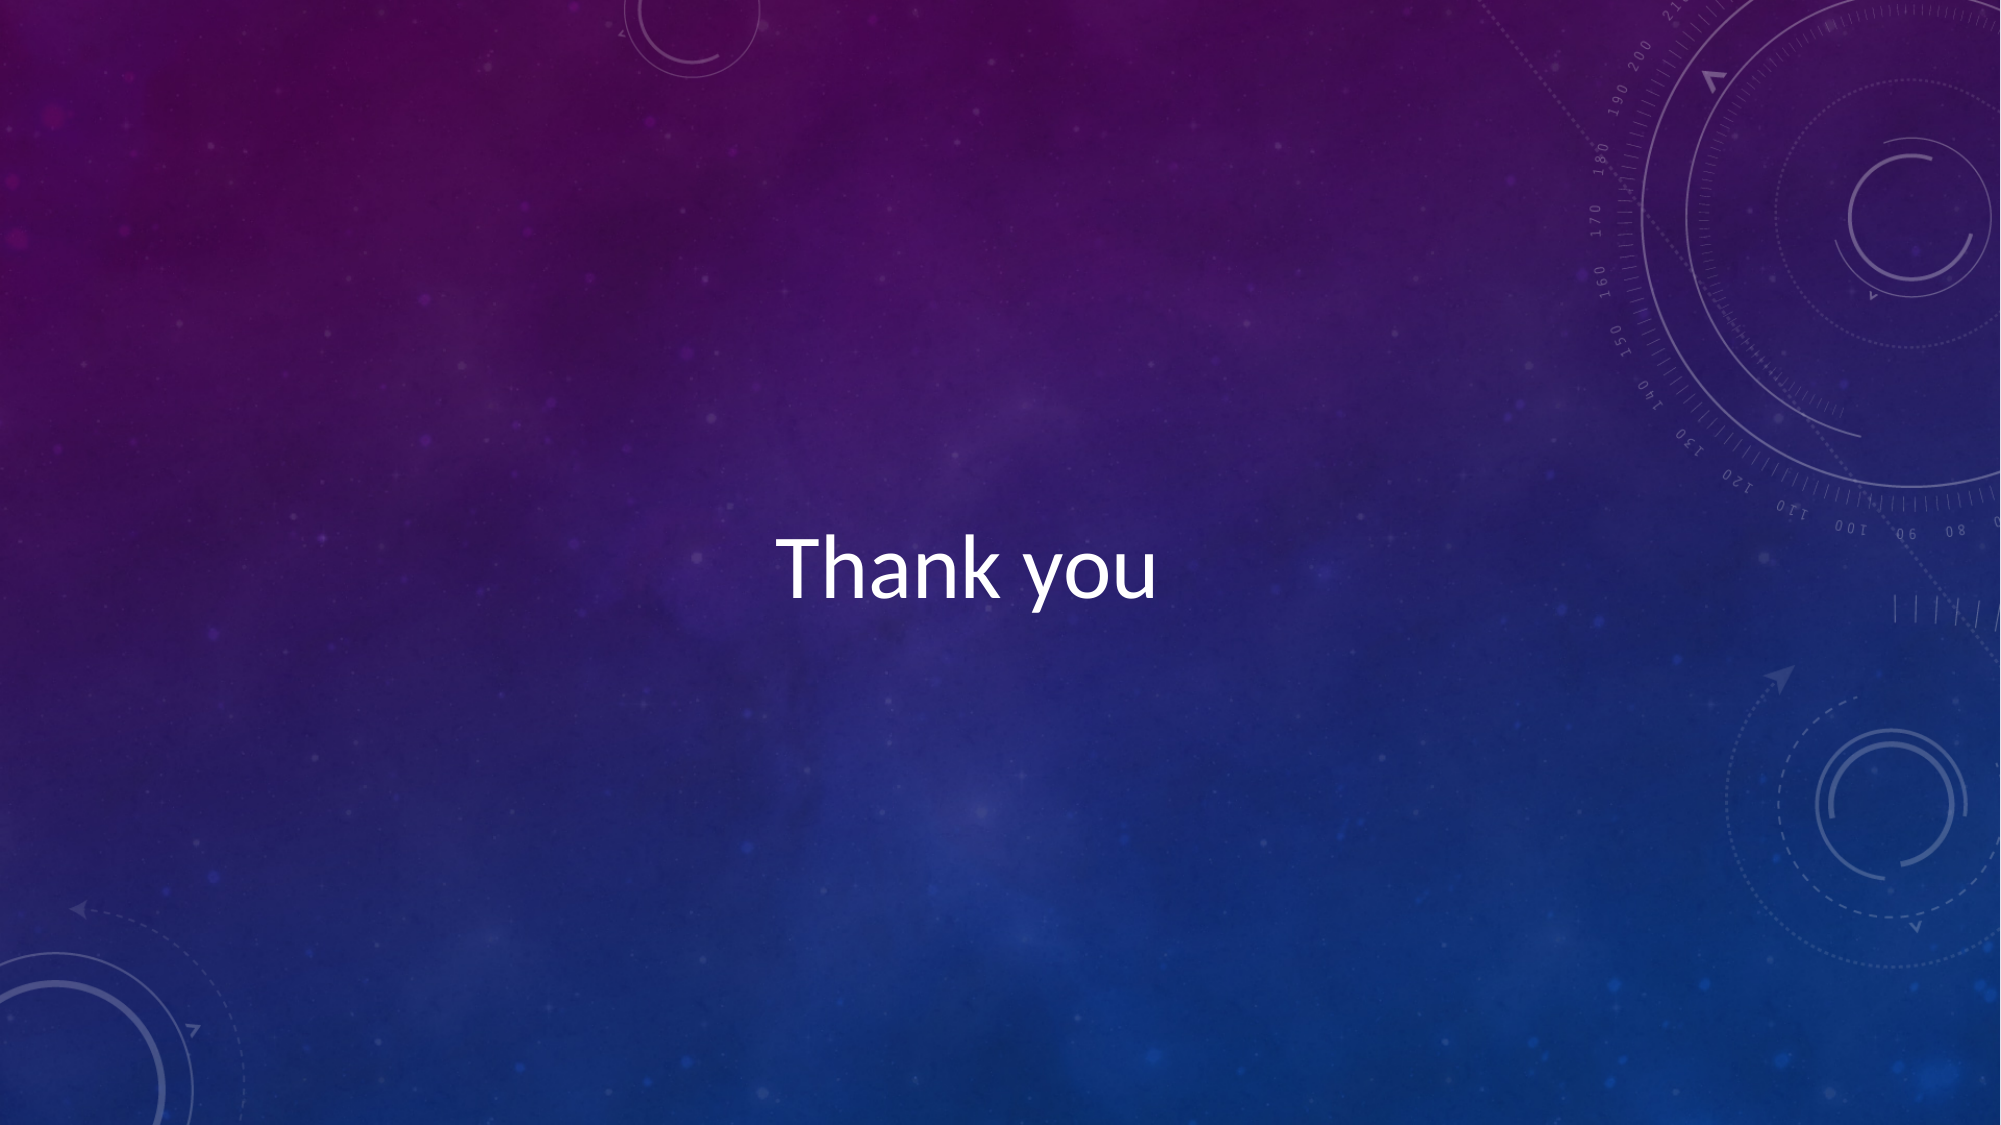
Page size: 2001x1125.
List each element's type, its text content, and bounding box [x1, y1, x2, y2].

text_box Thank you [761, 499, 1239, 624]
picture [0, 0, 2001, 1125]
